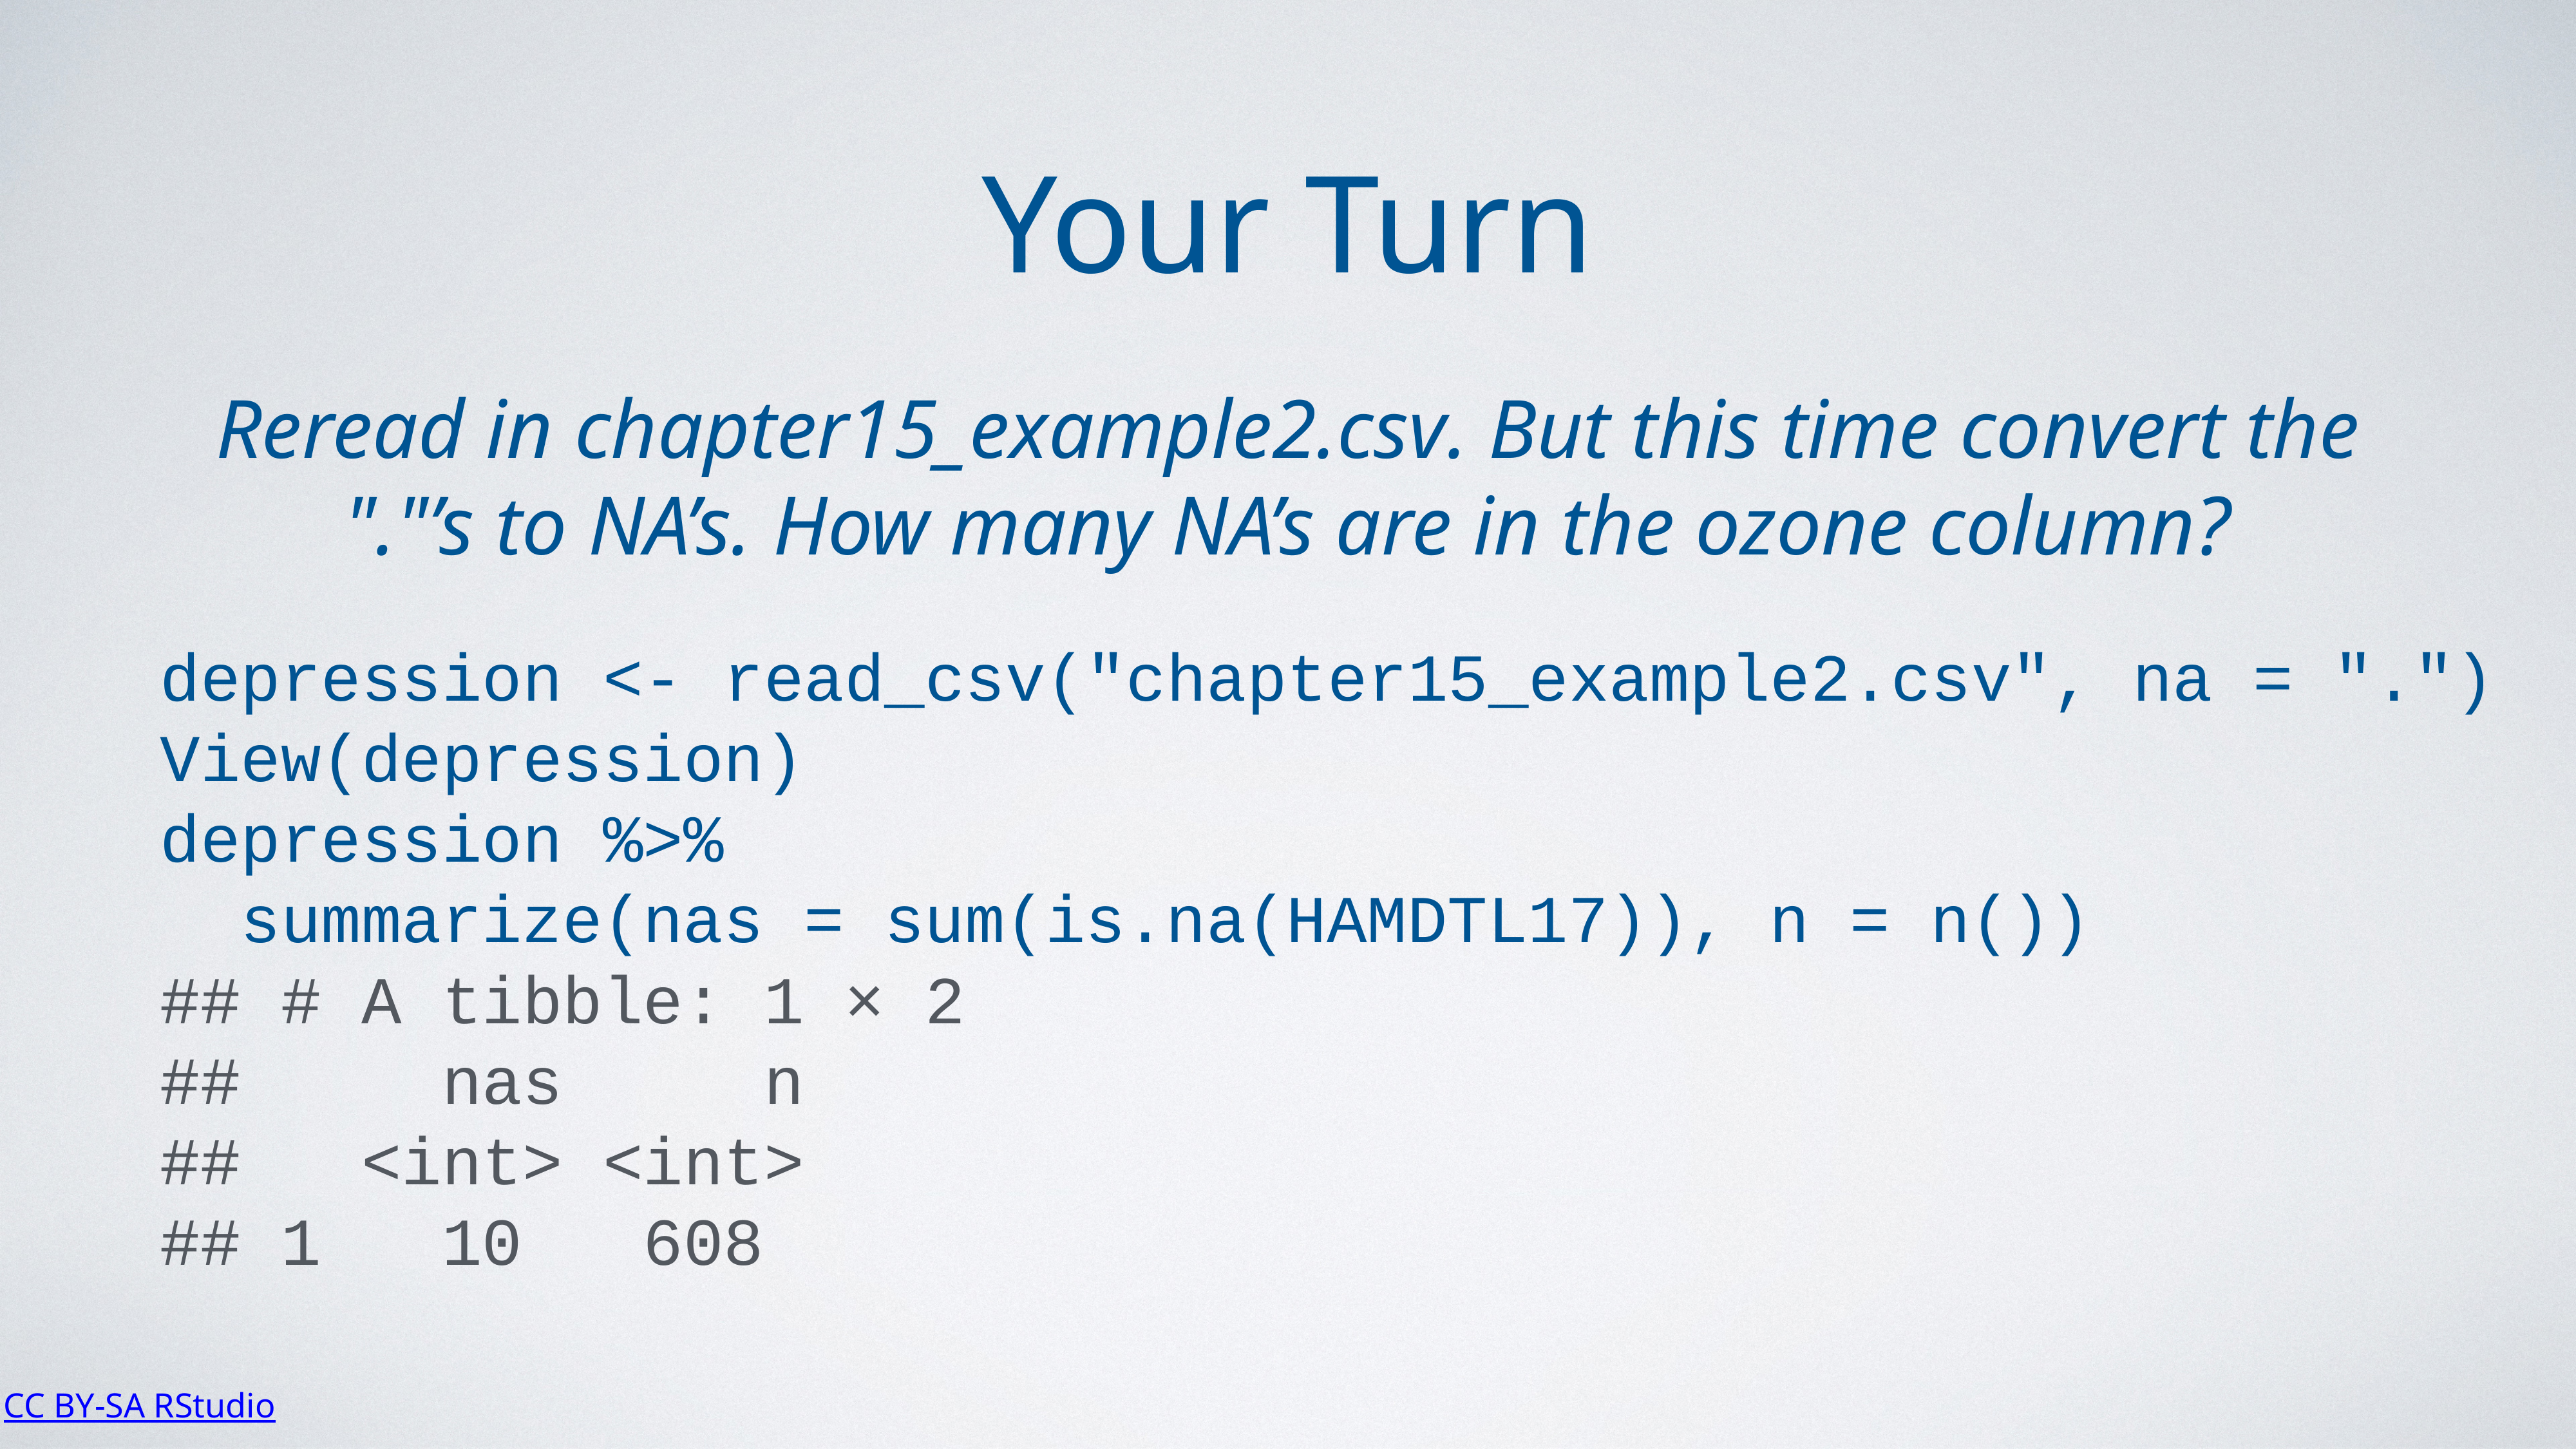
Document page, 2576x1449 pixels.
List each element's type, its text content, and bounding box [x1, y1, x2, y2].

title Your Turn [510, 37, 2066, 342]
text_box depression <- read_csv("chapter15_example2.csv", na = ".") View(depression) depression %>% summarize(nas = sum(is.na(HAMDTL17)), n = n()) ## # A tibble: 1 × 2 ## nas n ## <int> <int> ## 1 10 608 [153, 540, 2535, 1372]
list Reread in chapter15_example2.csv. But this time convert the "."’s to NA’s. How many NA’s are in the ozone column? [152, 342, 2424, 607]
picture [0, 0, 2576, 1449]
